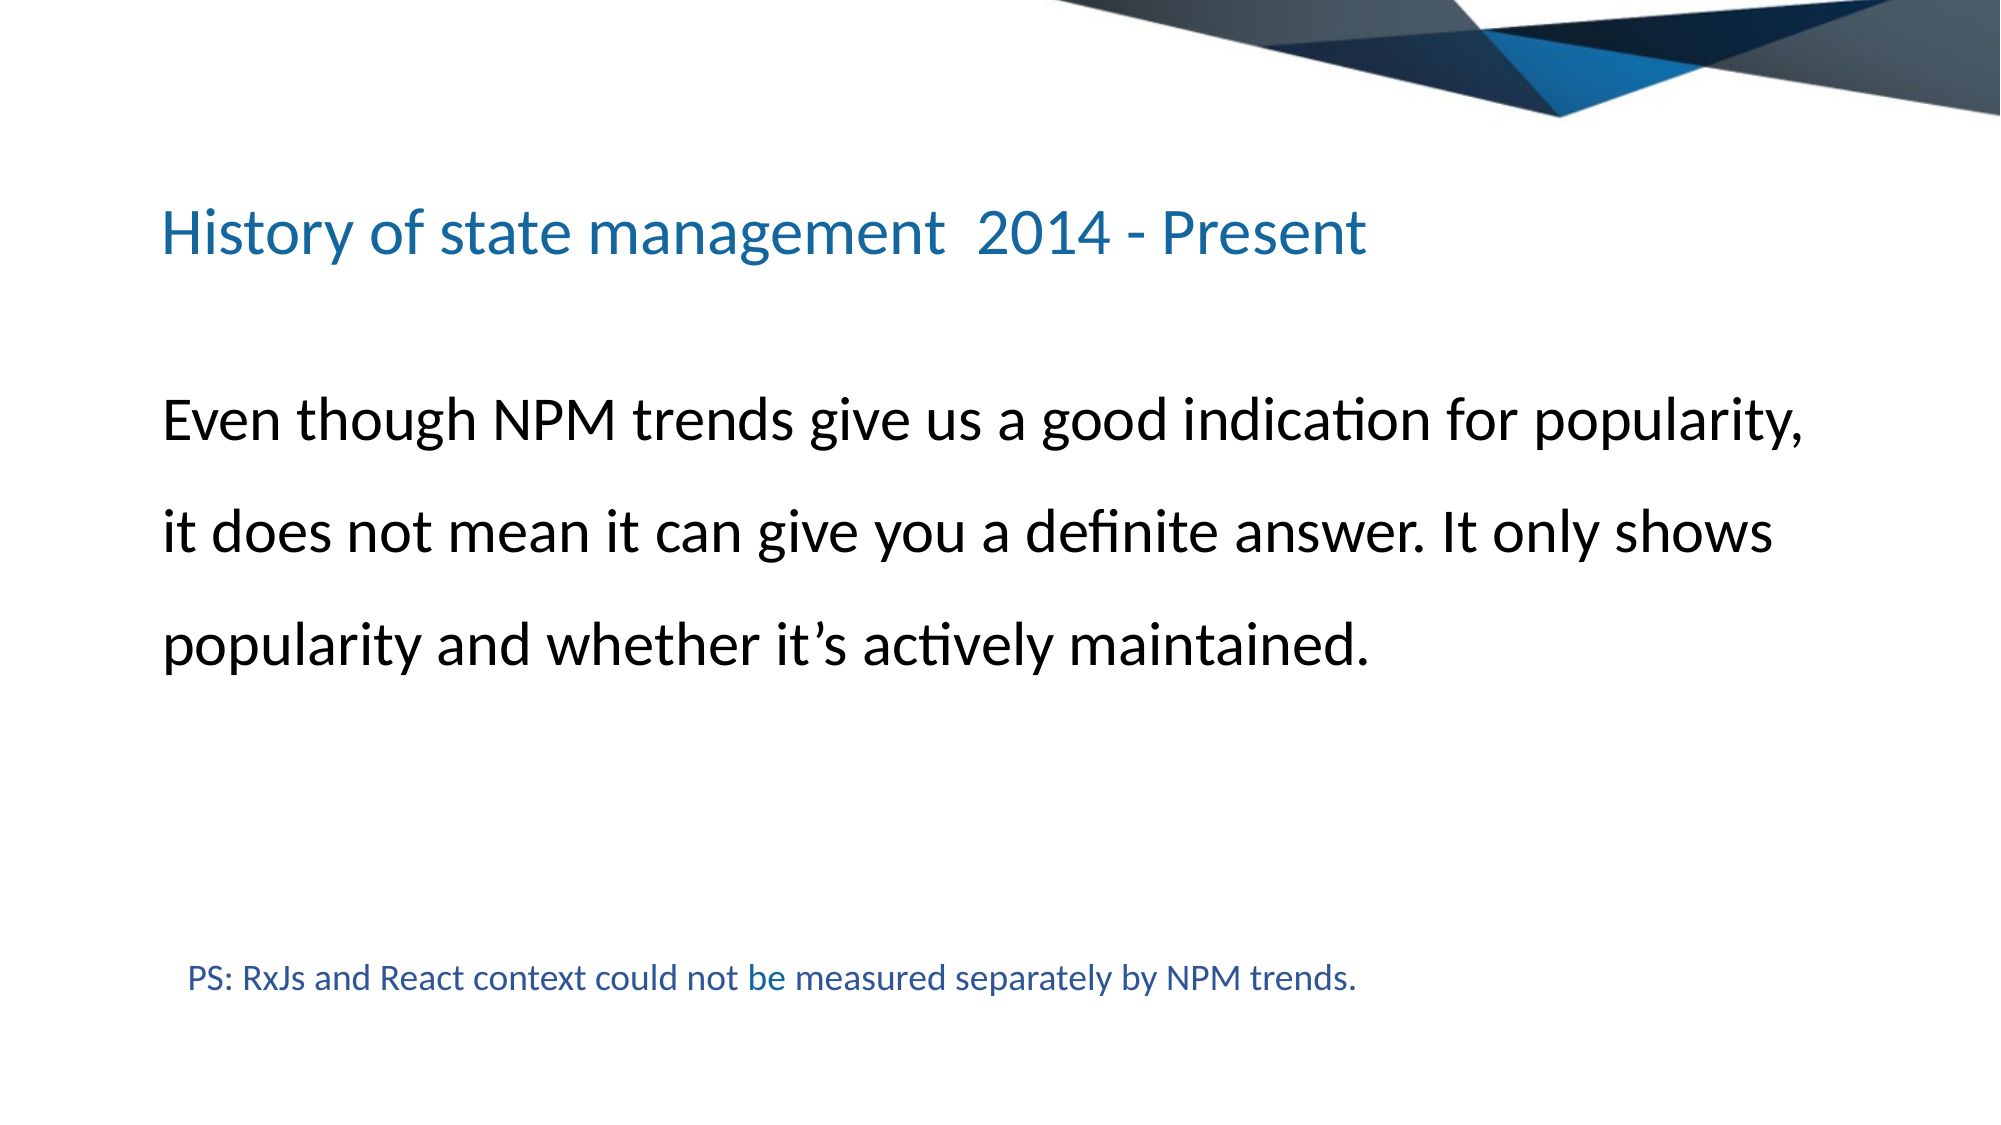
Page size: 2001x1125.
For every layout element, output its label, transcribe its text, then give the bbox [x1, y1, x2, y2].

picture [0, 0, 2000, 125]
subtitle Even though NPM trends give us a good indication for popularity, it does not mean it can give you a definite answer. It only shows popularity and whether it’s actively maintained. [146, 332, 1863, 1059]
text_box History of state management 2014 - Present [146, 180, 1863, 276]
text_box PS: RxJs and React context could not be measured separately by NPM trends. [172, 945, 1853, 1006]
